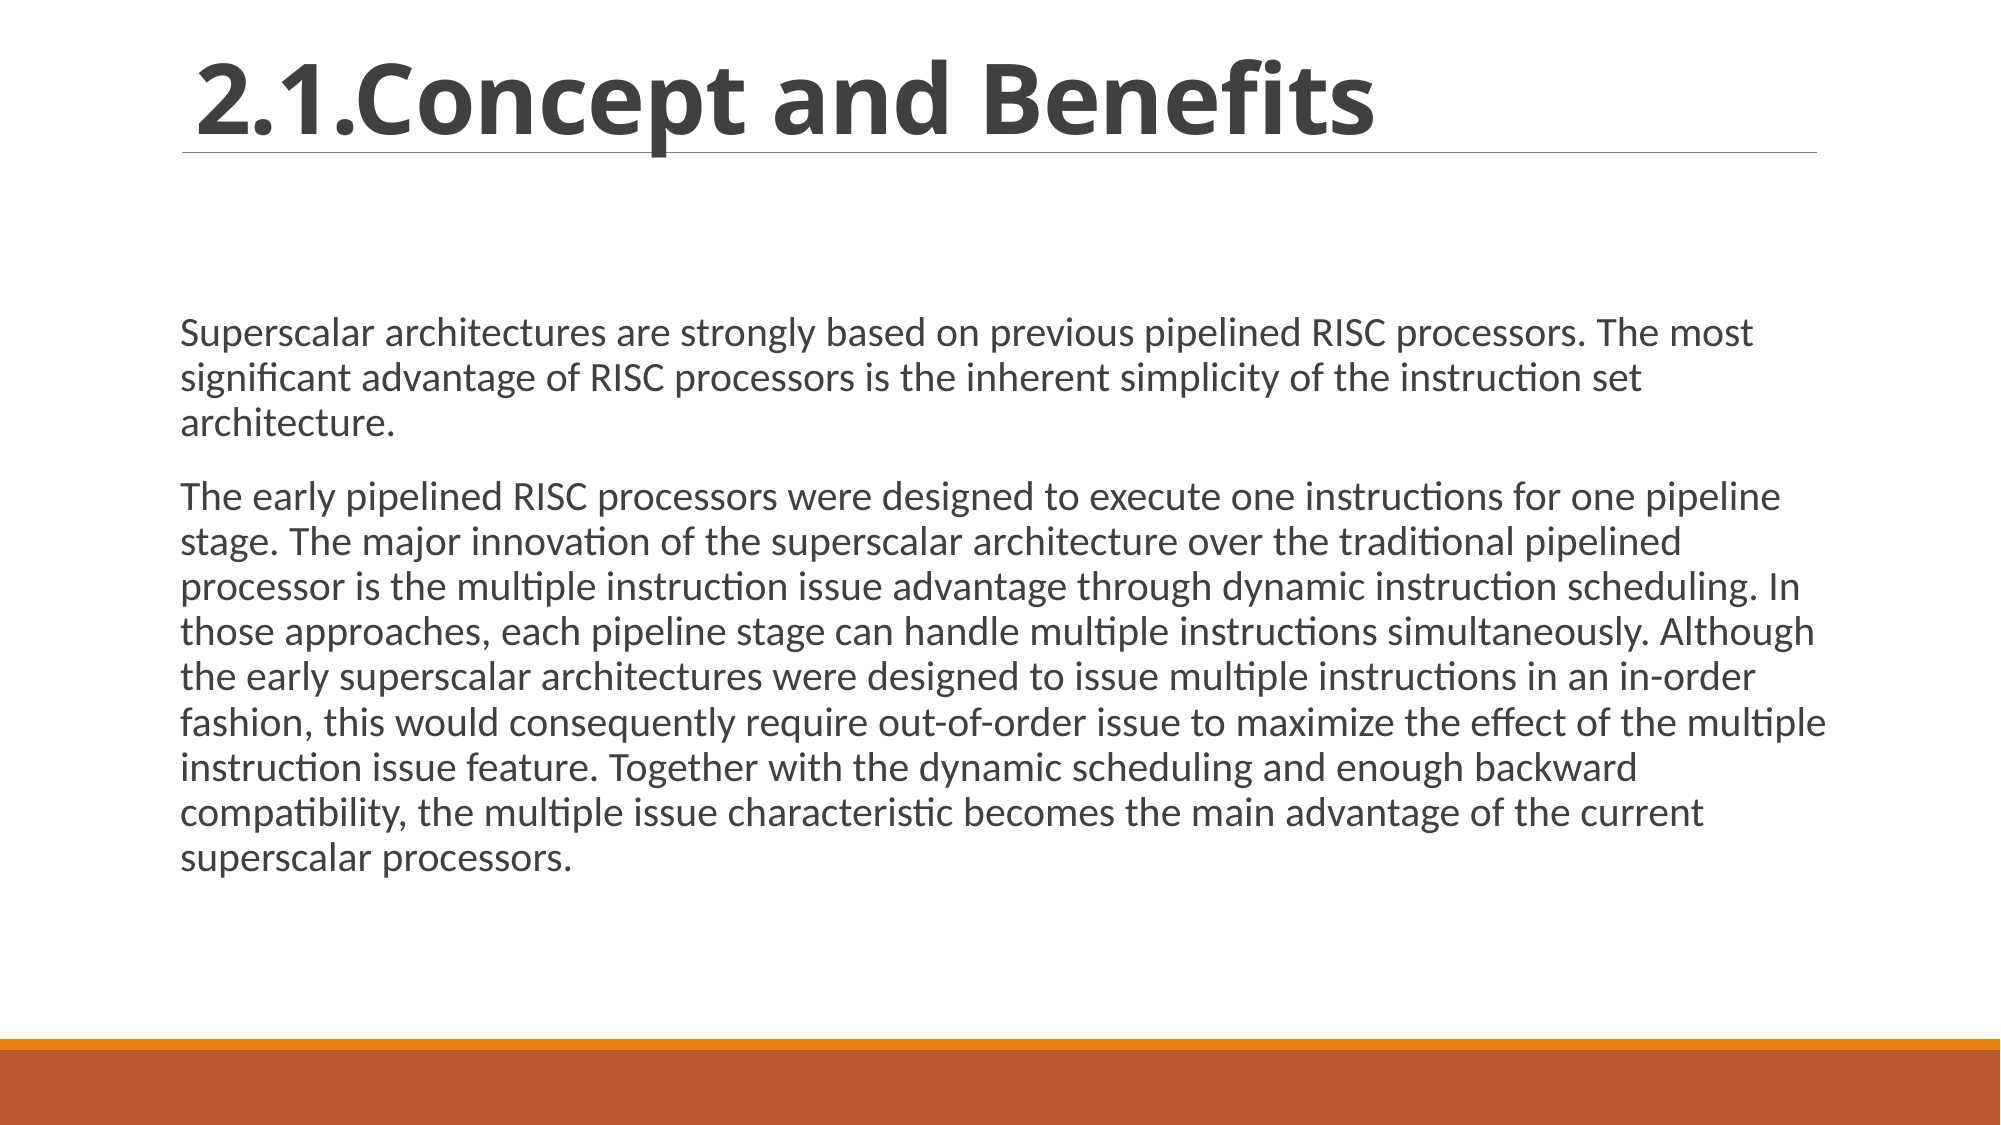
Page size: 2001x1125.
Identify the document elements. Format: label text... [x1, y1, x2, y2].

title 2.1.Concept and Benefits [180, 47, 1830, 163]
list Superscalar architectures are strongly based on previous pipelined RISC processors. The most significant advantage of RISC processors is the inherent simplicity of the instruction set architecture. The early pipelined RISC processors were designed to execute one instructions for one pipeline stage. The major innovation of the superscalar architecture over the traditional pipelined processor is the multiple instruction issue advantage through dynamic instruction scheduling. In those approaches, each pipeline stage can handle multiple instructions simultaneously. Although the early superscalar architectures were designed to issue multiple instructions in an in-order fashion, this would consequently require out-of-order issue to maximize the effect of the multiple instruction issue feature. Together with the dynamic scheduling and enough backward compatibility, the multiple issue characteristic becomes the main advantage of the current superscalar processors. [180, 302, 1837, 963]
